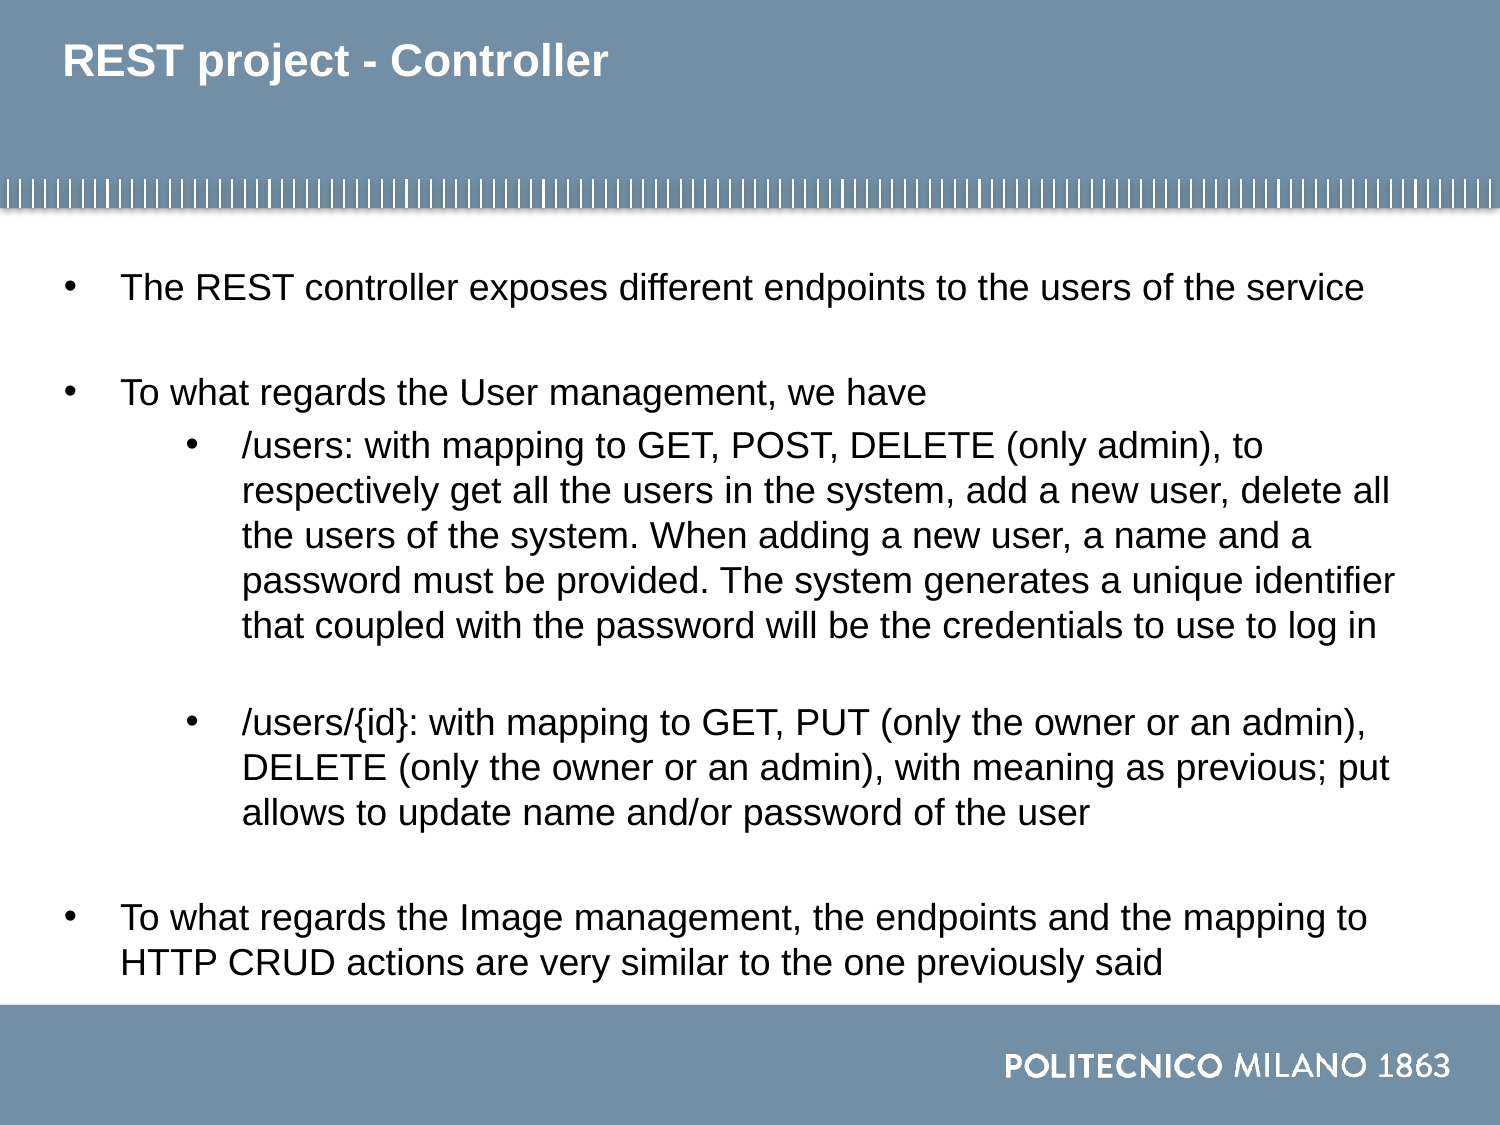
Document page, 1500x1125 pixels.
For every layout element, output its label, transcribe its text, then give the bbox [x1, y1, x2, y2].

picture [999, 1041, 1456, 1089]
list The REST controller exposes different endpoints to the users of the service To what regards the User management, we have /users: with mapping to GET, POST, DELETE (only admin), to respectively get all the users in the system, add a new user, delete all the users of the system. When adding a new user, a name and a password must be provided. The system generates a unique identifier that coupled with the password will be the credentials to use to log in /users/{id}: with mapping to GET, PUT (only the owner or an admin), DELETE (only the owner or an admin), with meaning as previous; put allows to update name and/or password of the user To what regards the Image management, the endpoints and the mapping to HTTP CRUD actions are very similar to the one previously said [48, 255, 1457, 995]
title REST project - Controller [47, 22, 1455, 161]
